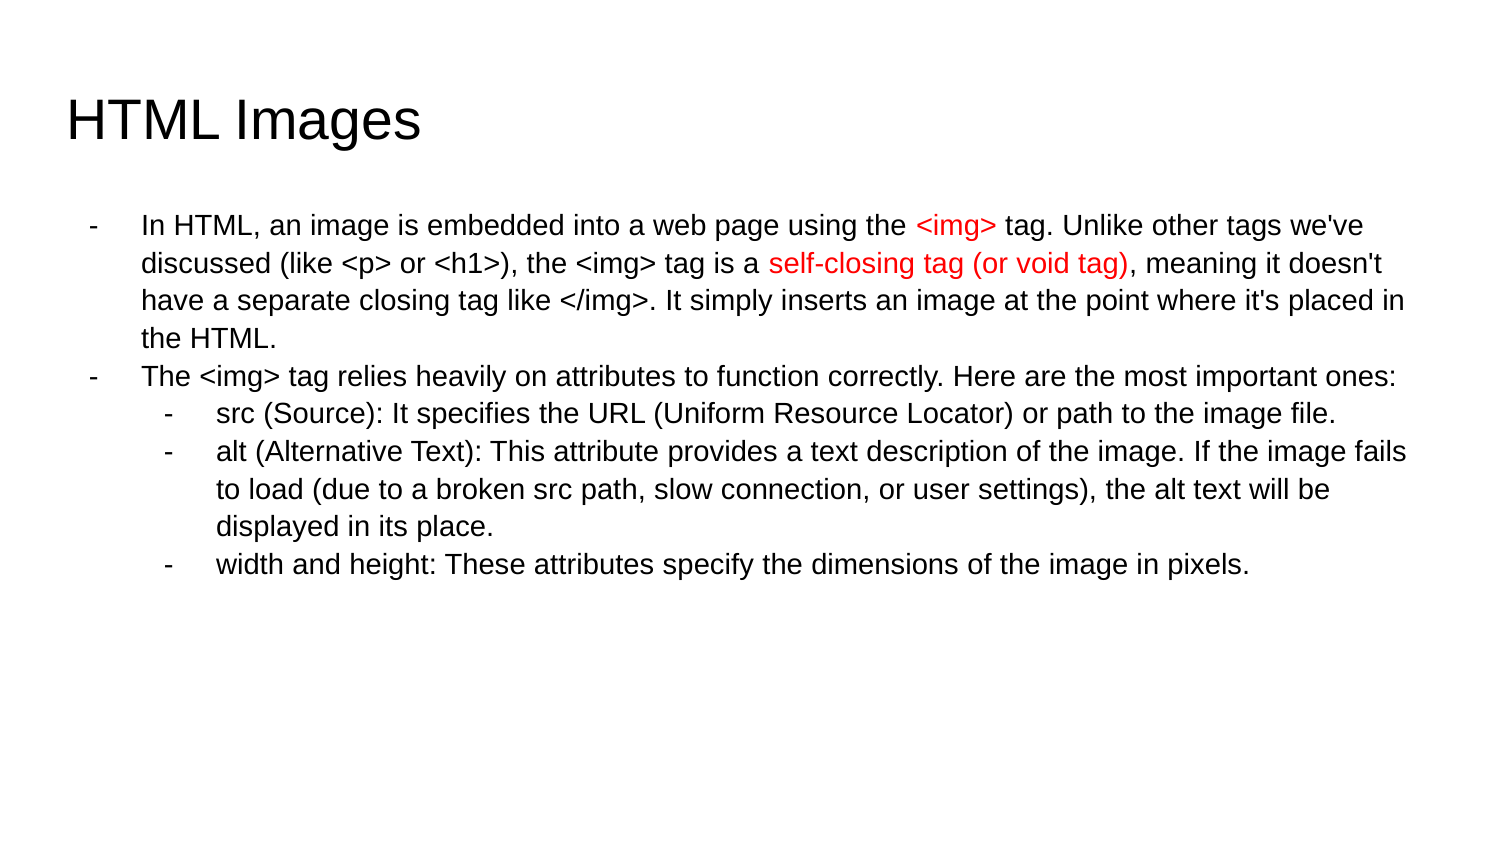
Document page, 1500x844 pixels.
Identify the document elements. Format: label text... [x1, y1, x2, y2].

title HTML Images [51, 72, 1449, 167]
list In HTML, an image is embedded into a web page using the <img> tag. Unlike other tags we've discussed (like <p> or <h1>), the <img> tag is a self-closing tag (or void tag), meaning it doesn't have a separate closing tag like </img>. It simply inserts an image at the point where it's placed in the HTML. The <img> tag relies heavily on attributes to function correctly. Here are the most important ones: src (Source): It specifies the URL (Uniform Resource Locator) or path to the image file. alt (Alternative Text): This attribute provides a text description of the image. If the image fails to load (due to a broken src path, slow connection, or user settings), the alt text will be displayed in its place. width and height: These attributes specify the dimensions of the image in pixels. [51, 189, 1449, 844]
